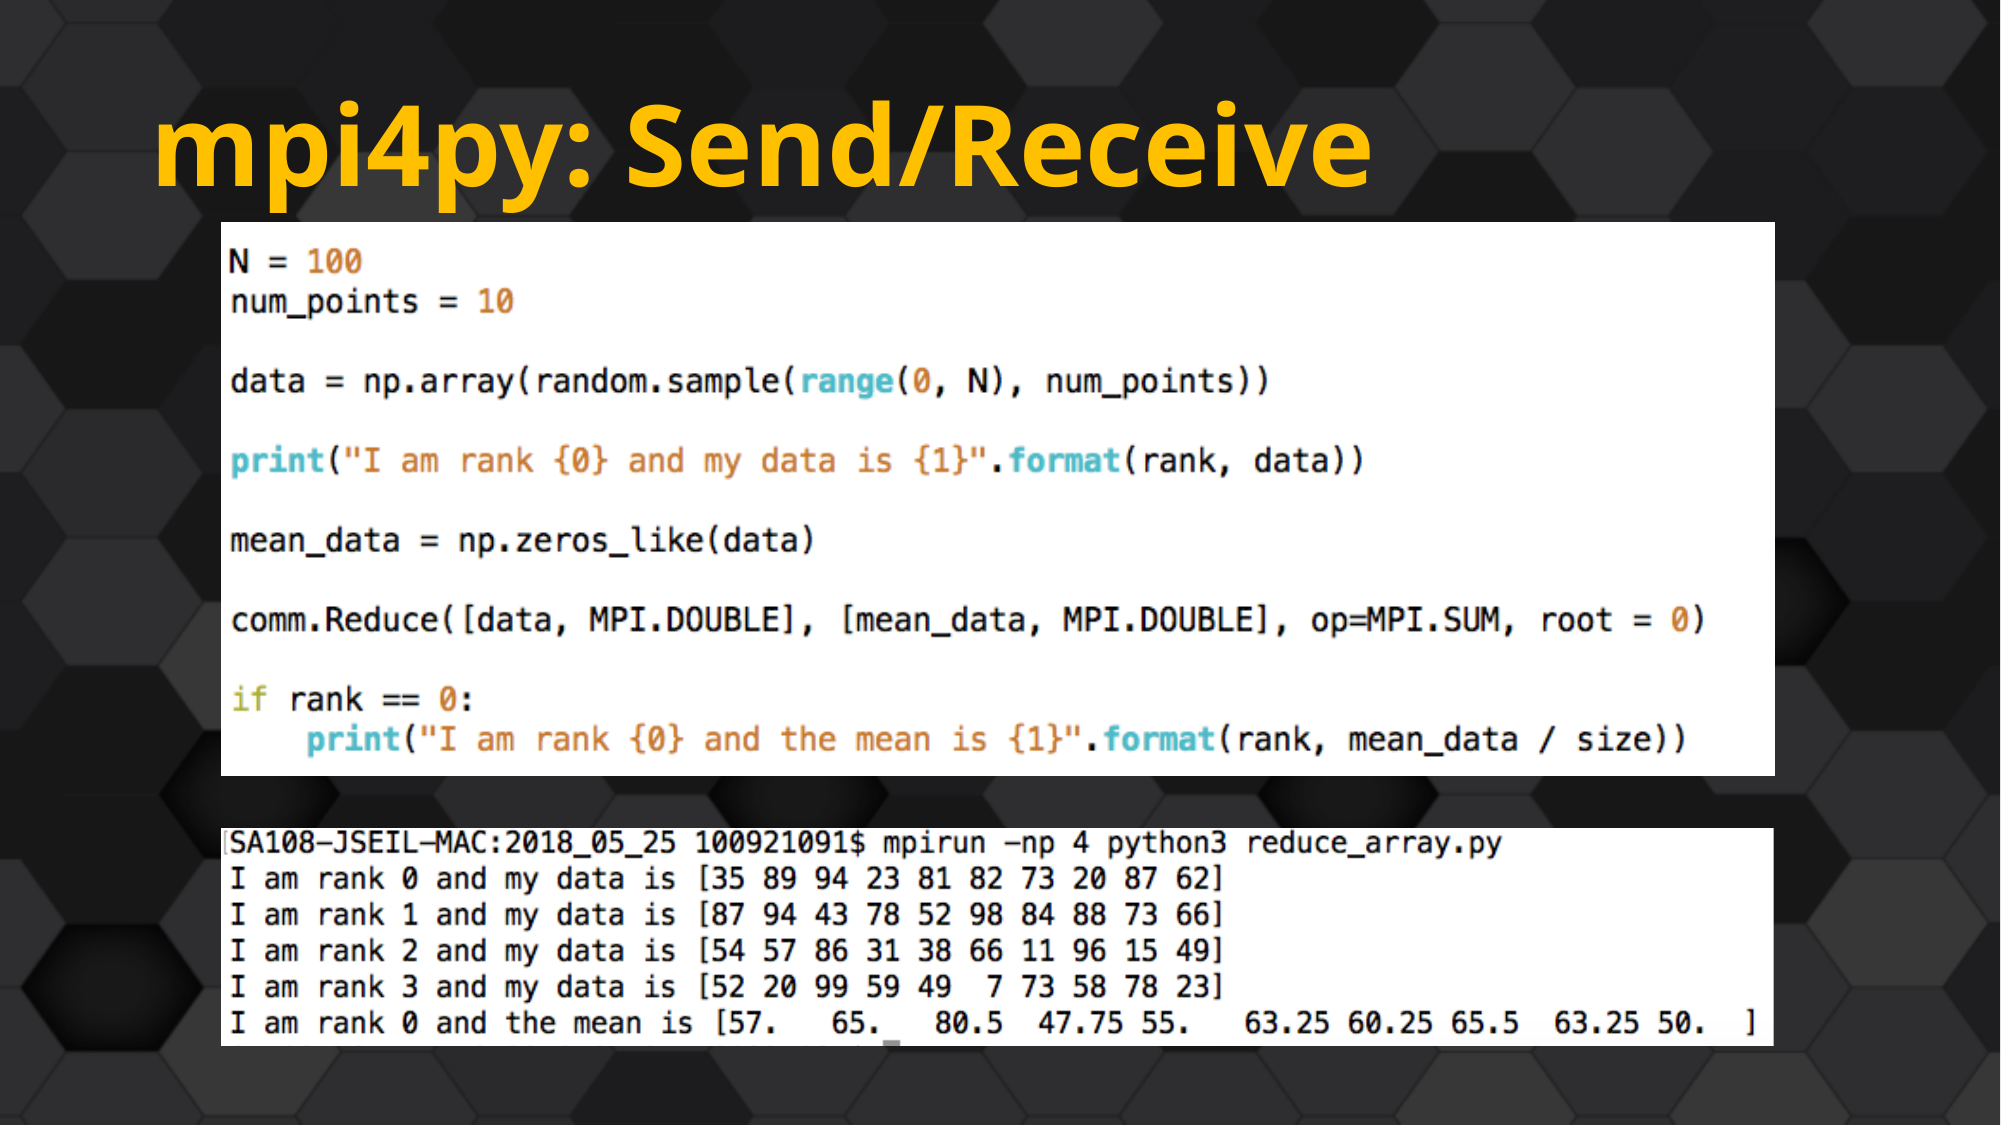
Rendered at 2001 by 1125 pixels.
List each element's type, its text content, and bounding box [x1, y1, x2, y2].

picture [0, 0, 2001, 1125]
title mpi4py: Send/Receive [135, 41, 1861, 259]
